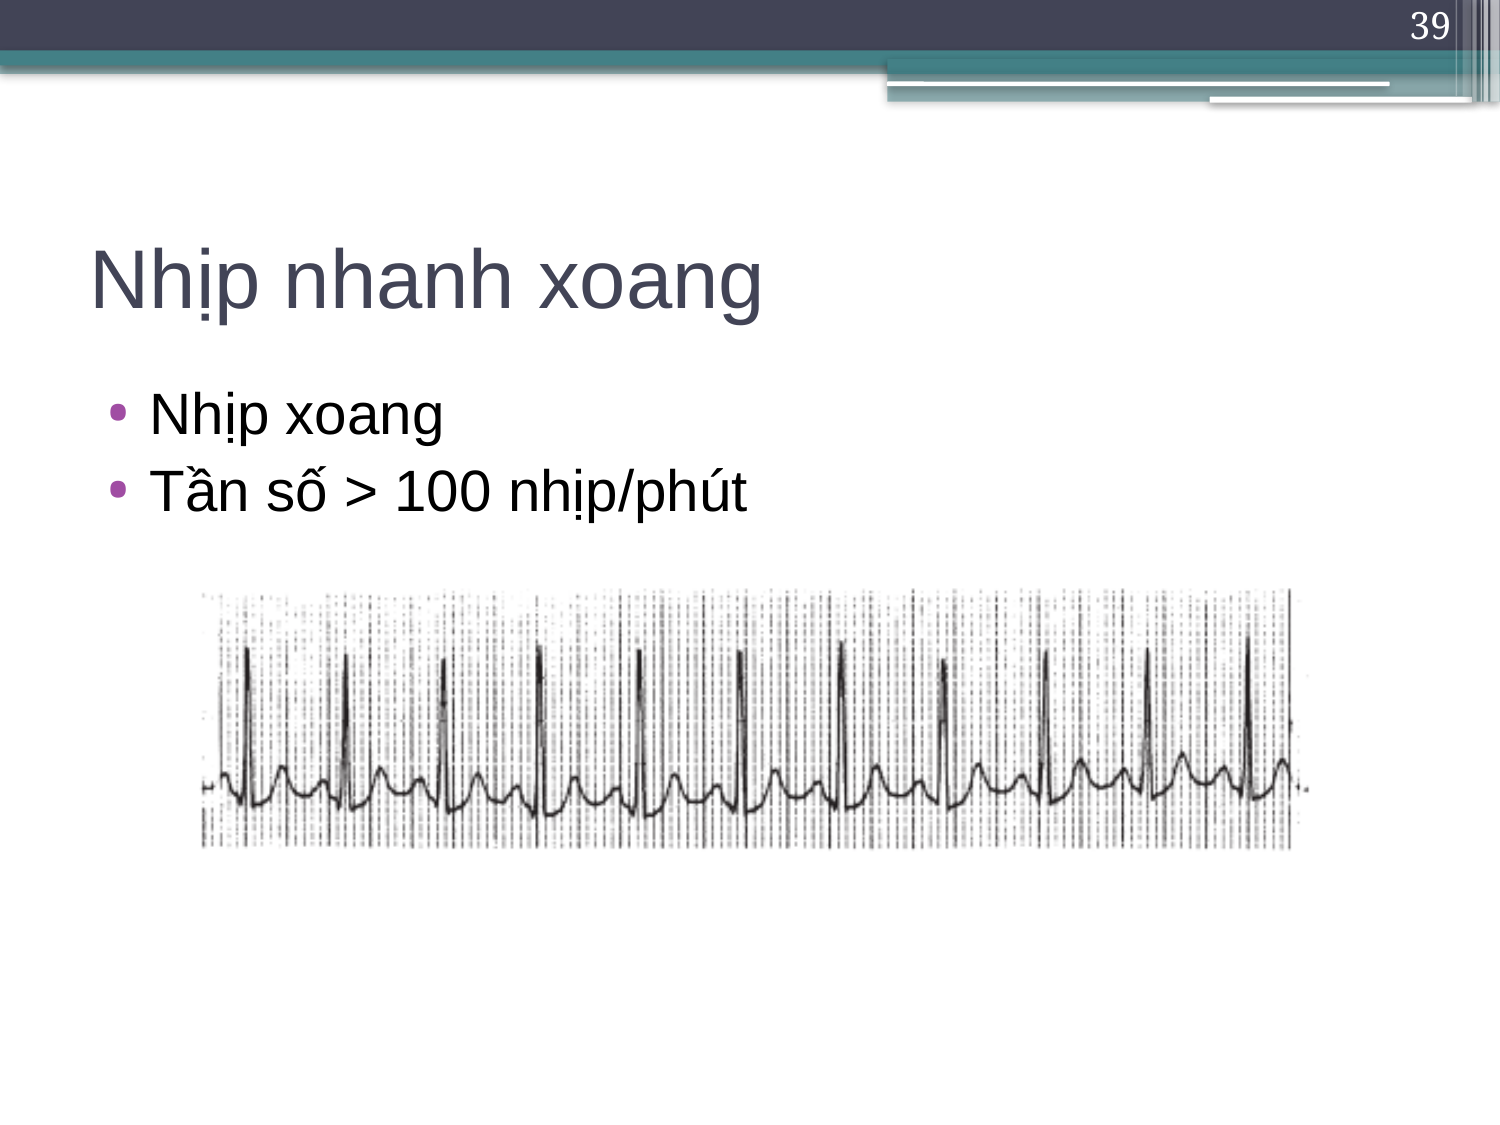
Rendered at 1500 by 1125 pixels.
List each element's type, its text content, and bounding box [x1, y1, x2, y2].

list Nhịp xoang Tần số > 100 nhịp/phút [75, 368, 1425, 1079]
slide_number 39 [1341, 0, 1466, 61]
title Nhịp nhanh xoang [75, 187, 1425, 363]
picture [178, 587, 1326, 856]
